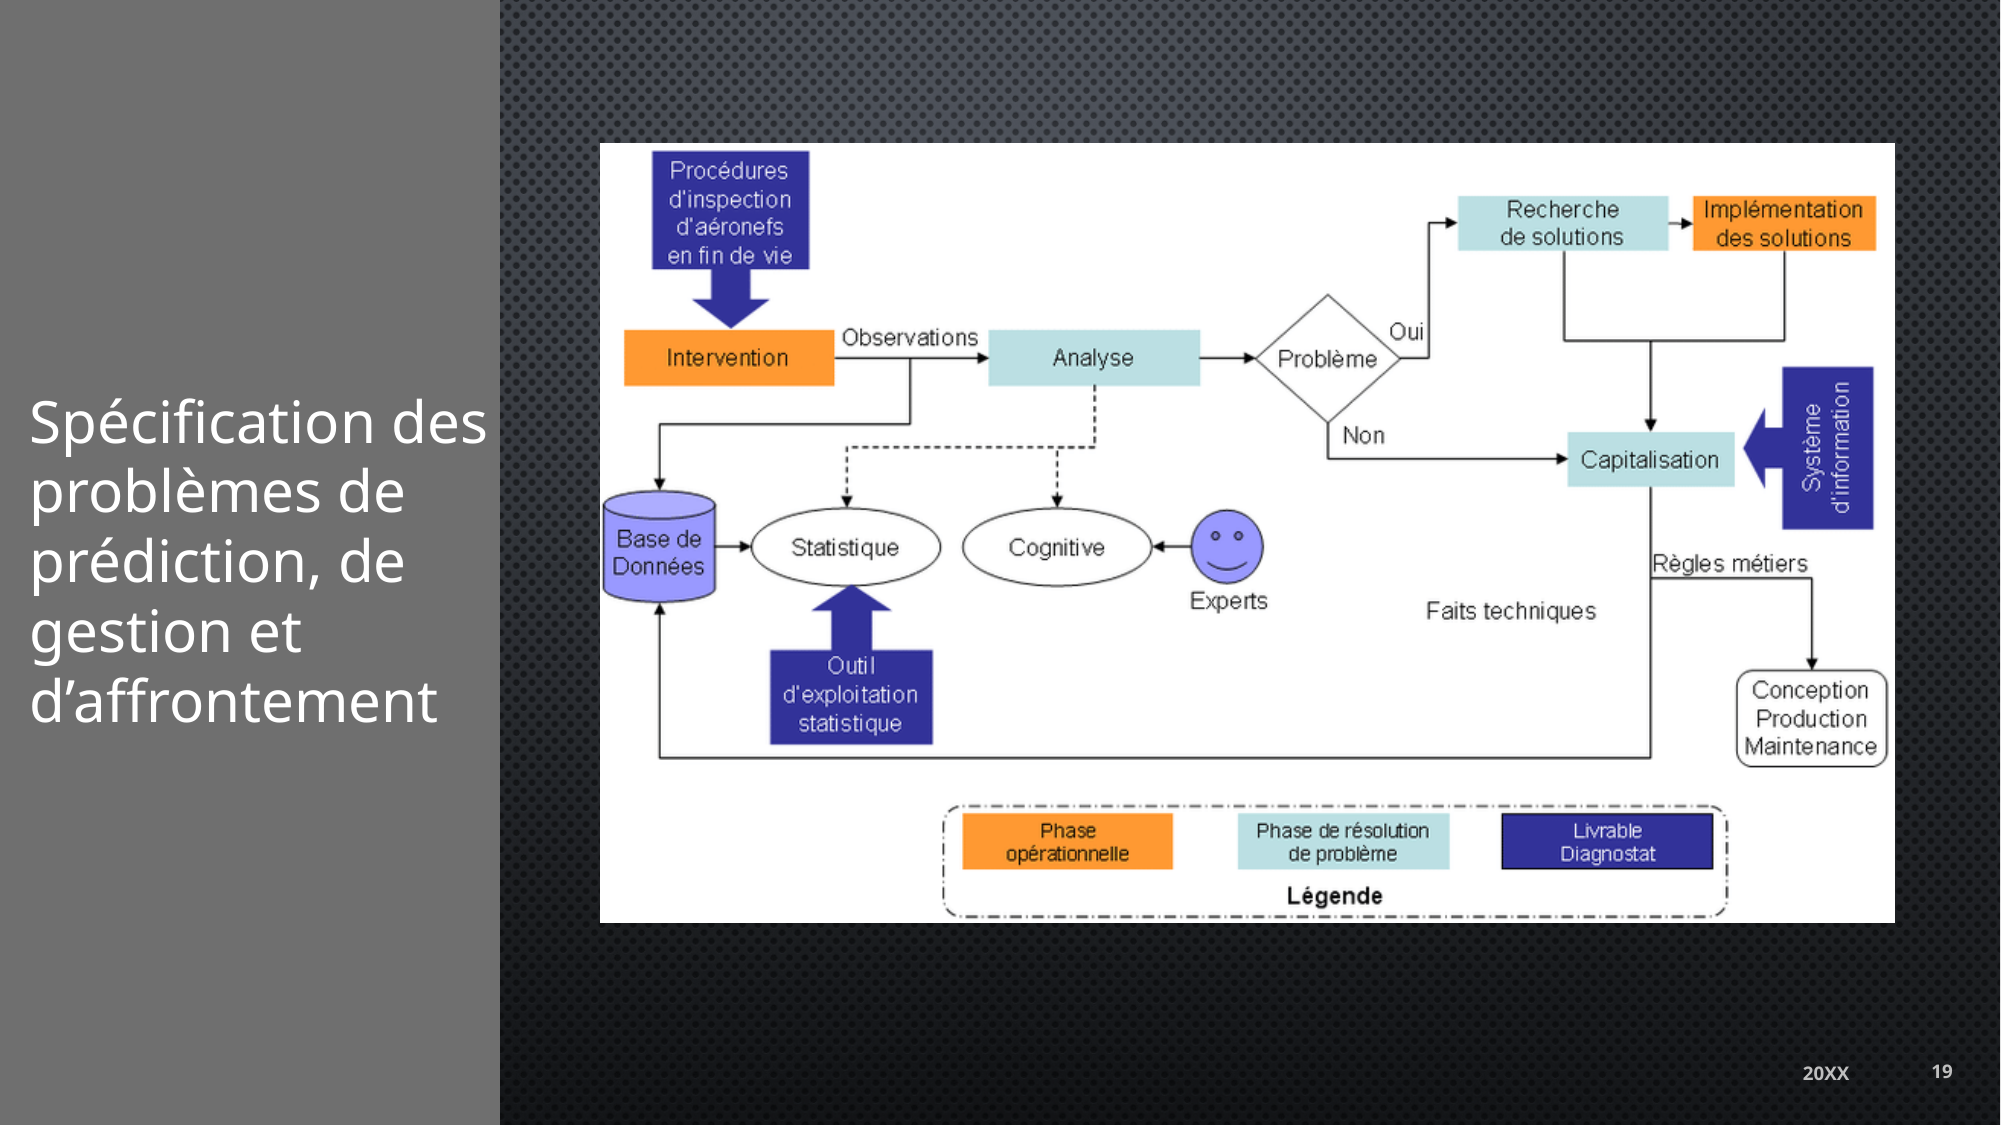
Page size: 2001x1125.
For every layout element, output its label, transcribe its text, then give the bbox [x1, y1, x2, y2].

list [600, 143, 1895, 924]
slide_number 20XX [1150, 1042, 1864, 1103]
slide_number 19 [1864, 1042, 1968, 1103]
title Spécification des problèmes de prédiction, de gestion et d’affrontement [14, 143, 507, 976]
